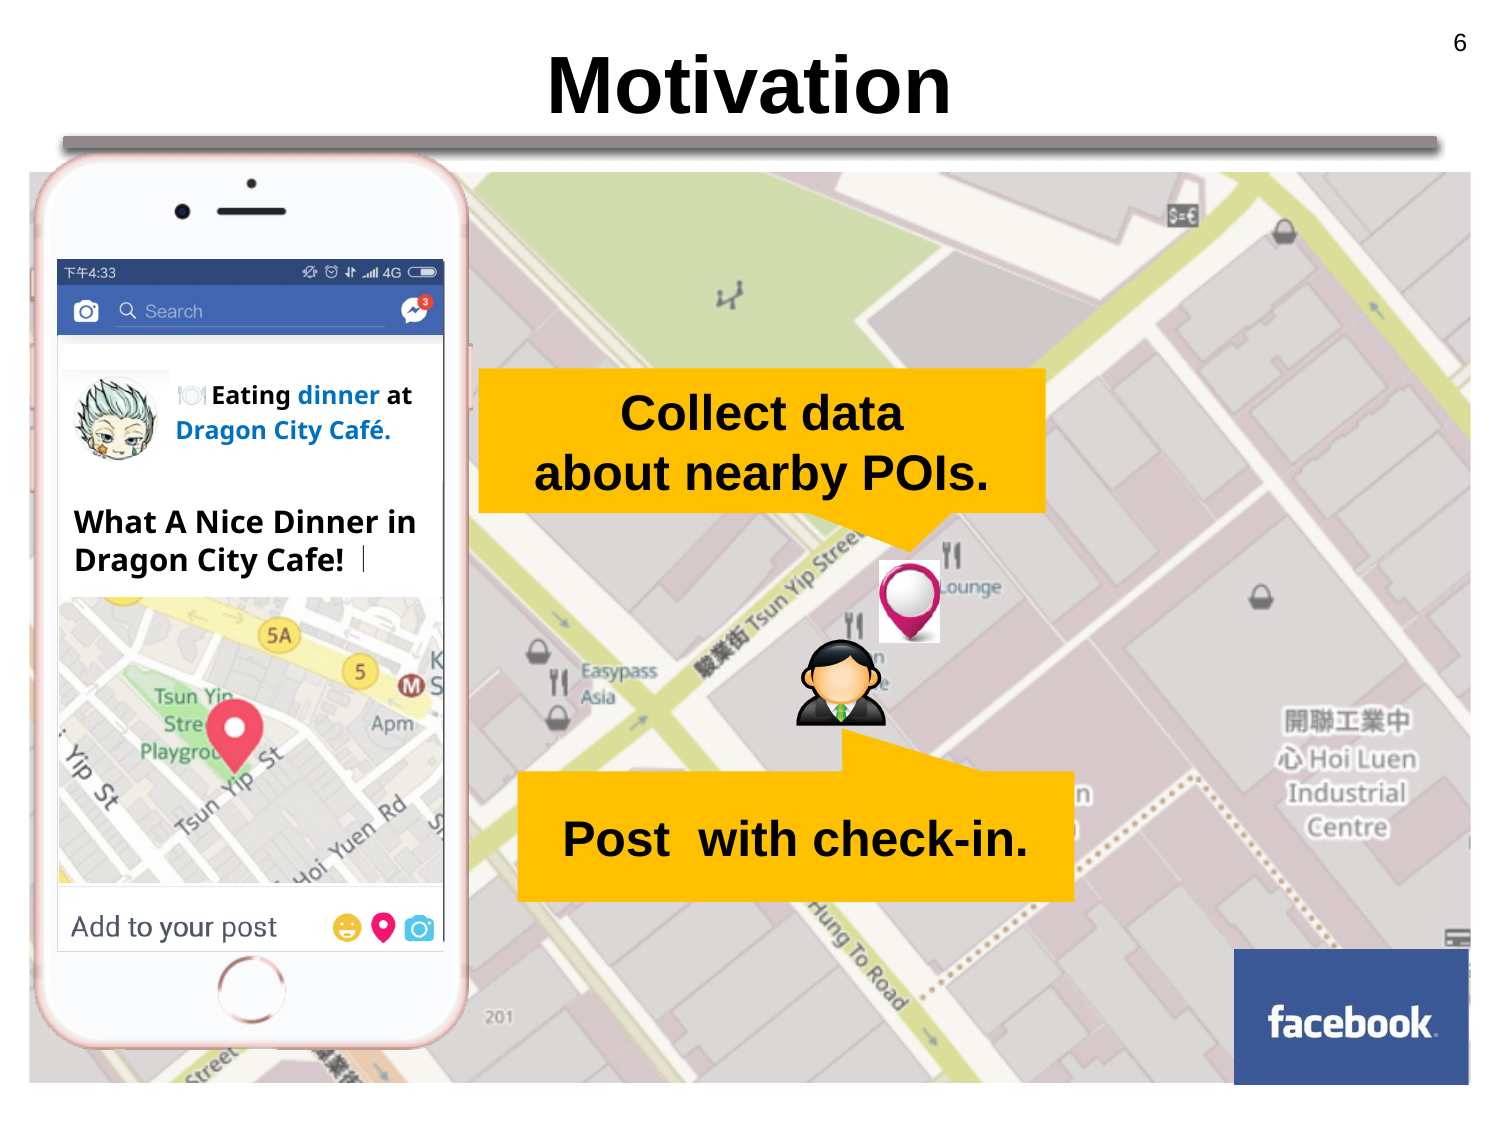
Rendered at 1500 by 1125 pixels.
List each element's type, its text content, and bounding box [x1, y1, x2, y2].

title Motivation [75, 20, 1425, 138]
slide_number 6 [1131, 18, 1483, 62]
picture [29, 172, 1471, 1086]
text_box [29, 153, 474, 1051]
